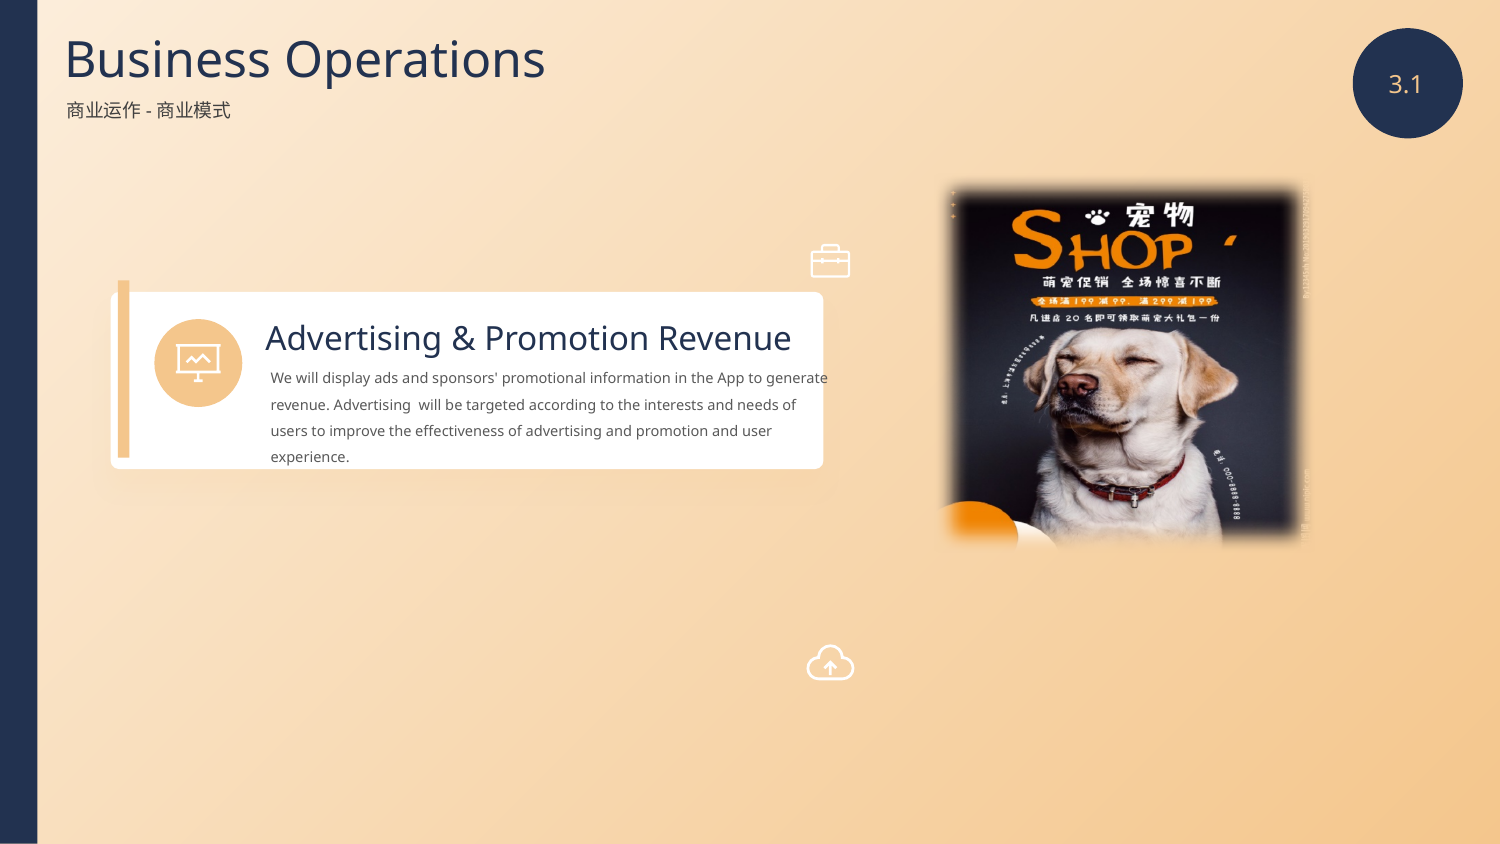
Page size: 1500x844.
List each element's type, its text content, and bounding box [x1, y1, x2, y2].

text_box [153, 318, 244, 409]
text_box [117, 279, 130, 459]
text_box [810, 243, 851, 278]
text_box We will display ads and sponsors' promotional information in the App to generate revenue. Advertising will be targeted according to the interests and needs of users to improve the effectiveness of advertising and promotion and user experience. [255, 365, 844, 473]
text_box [175, 344, 221, 383]
text_box Business Operations [49, 20, 1133, 96]
picture [934, 173, 1315, 553]
text_box [109, 290, 825, 471]
text_box 商业运作-商业模式 [51, 91, 479, 129]
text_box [1349, 28, 1463, 139]
text_box Advertising & Promotion Revenue [250, 310, 855, 365]
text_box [806, 644, 855, 681]
text_box [0, 0, 38, 844]
